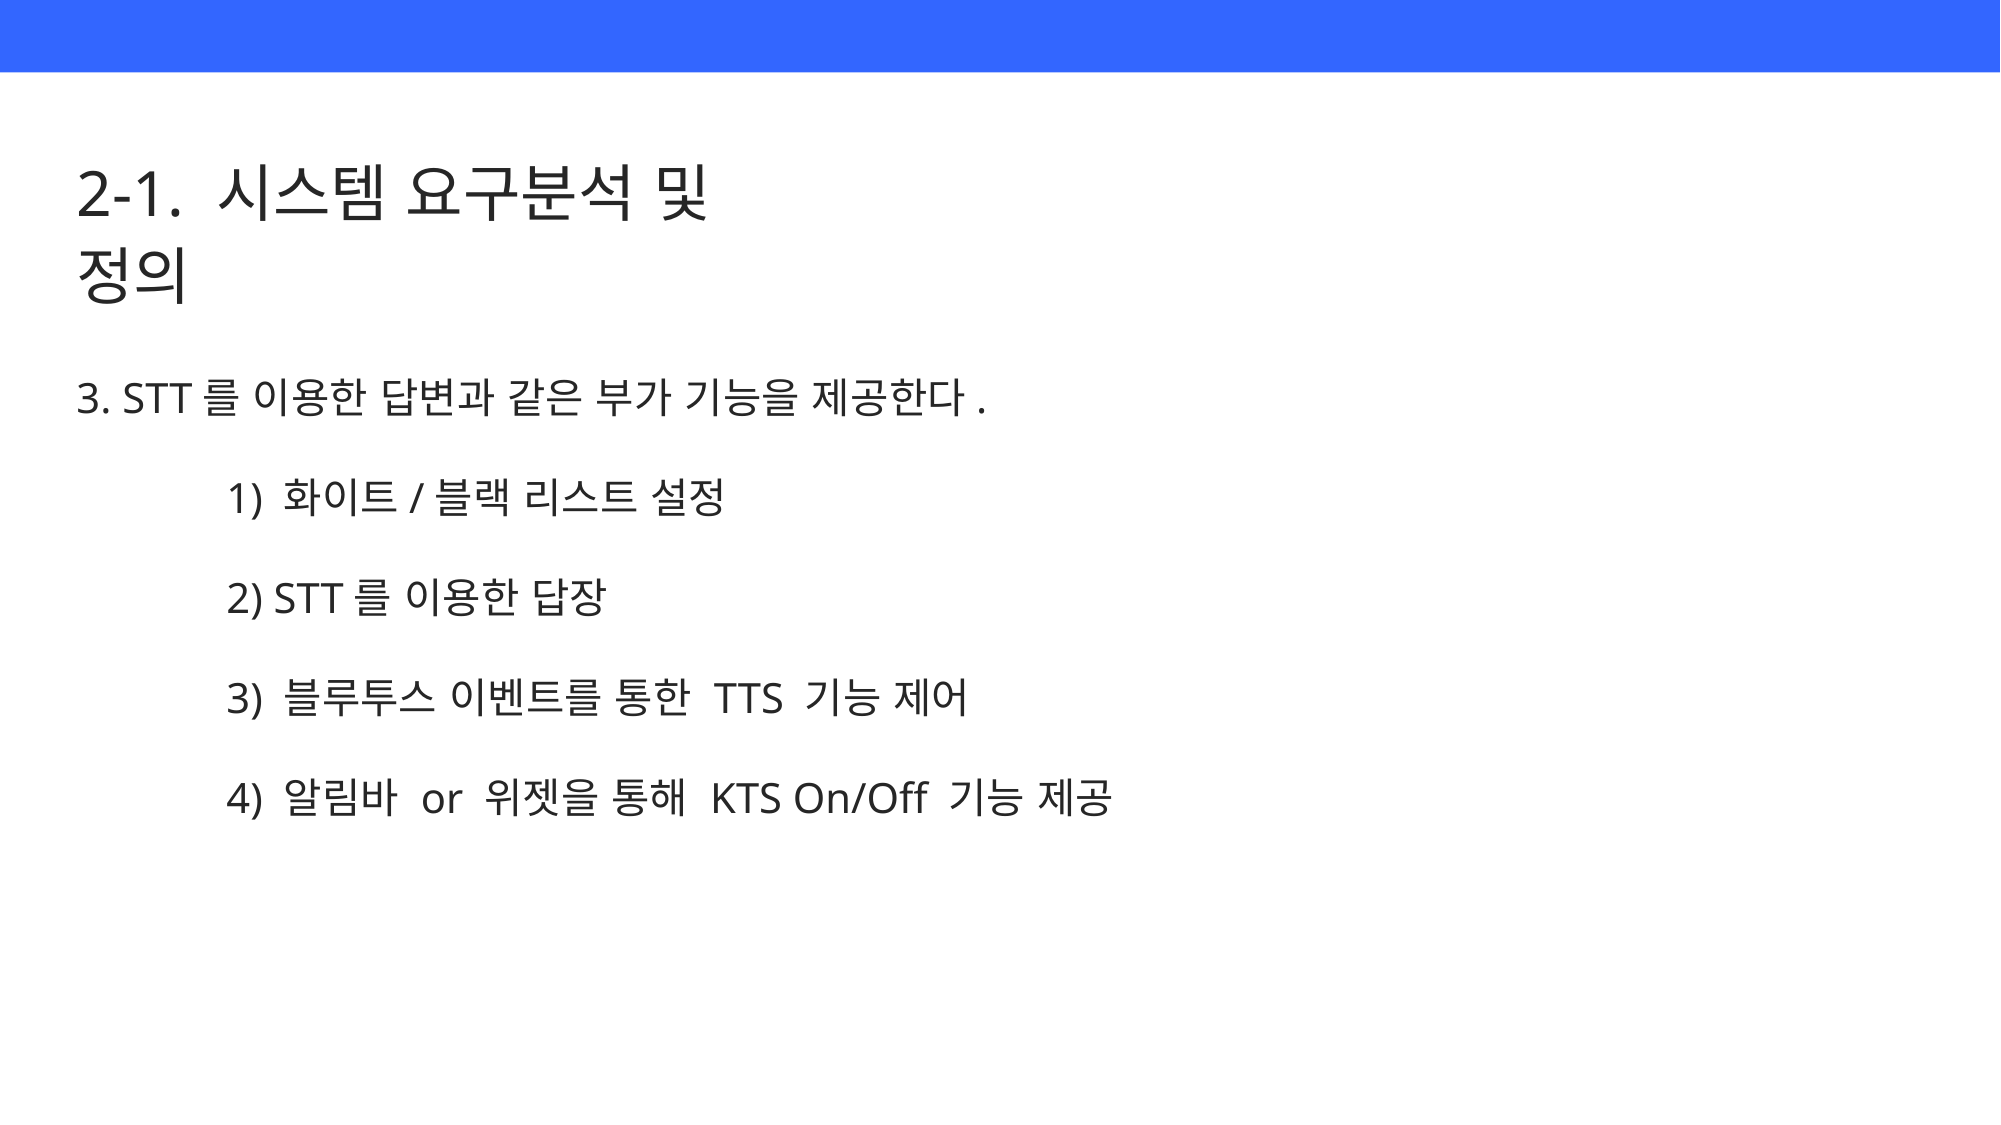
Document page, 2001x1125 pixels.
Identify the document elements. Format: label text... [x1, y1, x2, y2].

text_box 2-1. 시스템 요구분석 및 정의 [61, 139, 848, 235]
text_box 3. STT를 이용한 답변과 같은 부가 기능을 제공한다. 1) 화이트/블랙 리스트 설정 2) STT를 이용한 답장 3) 블루투스 이벤트를 통한 TTS 기능 제어 4) 알림바 or 위젯을 통해 KTS On/Off 기능 제공 [61, 314, 1910, 1084]
